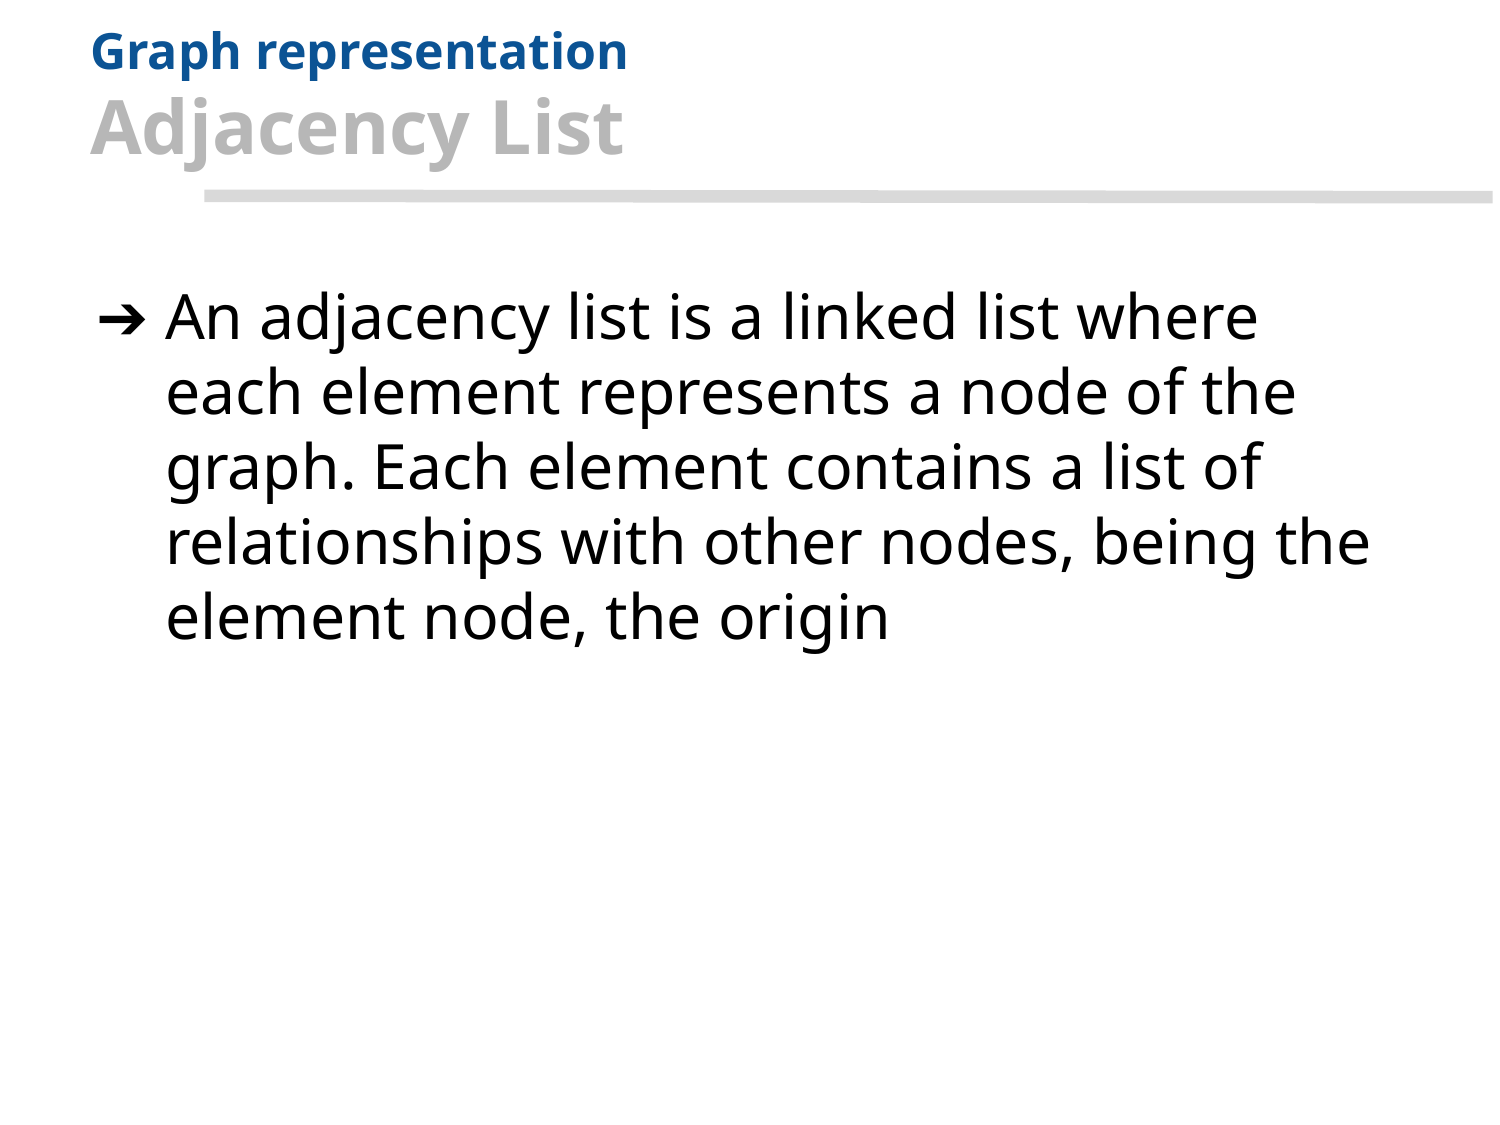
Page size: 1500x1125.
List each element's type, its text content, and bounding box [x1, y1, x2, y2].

title Graph representation Adjacency List [75, 45, 1425, 185]
list An adjacency list is a linked list where each element represents a node of the graph. Each element contains a list of relationships with other nodes, being the element node, the origin [75, 262, 1425, 1078]
